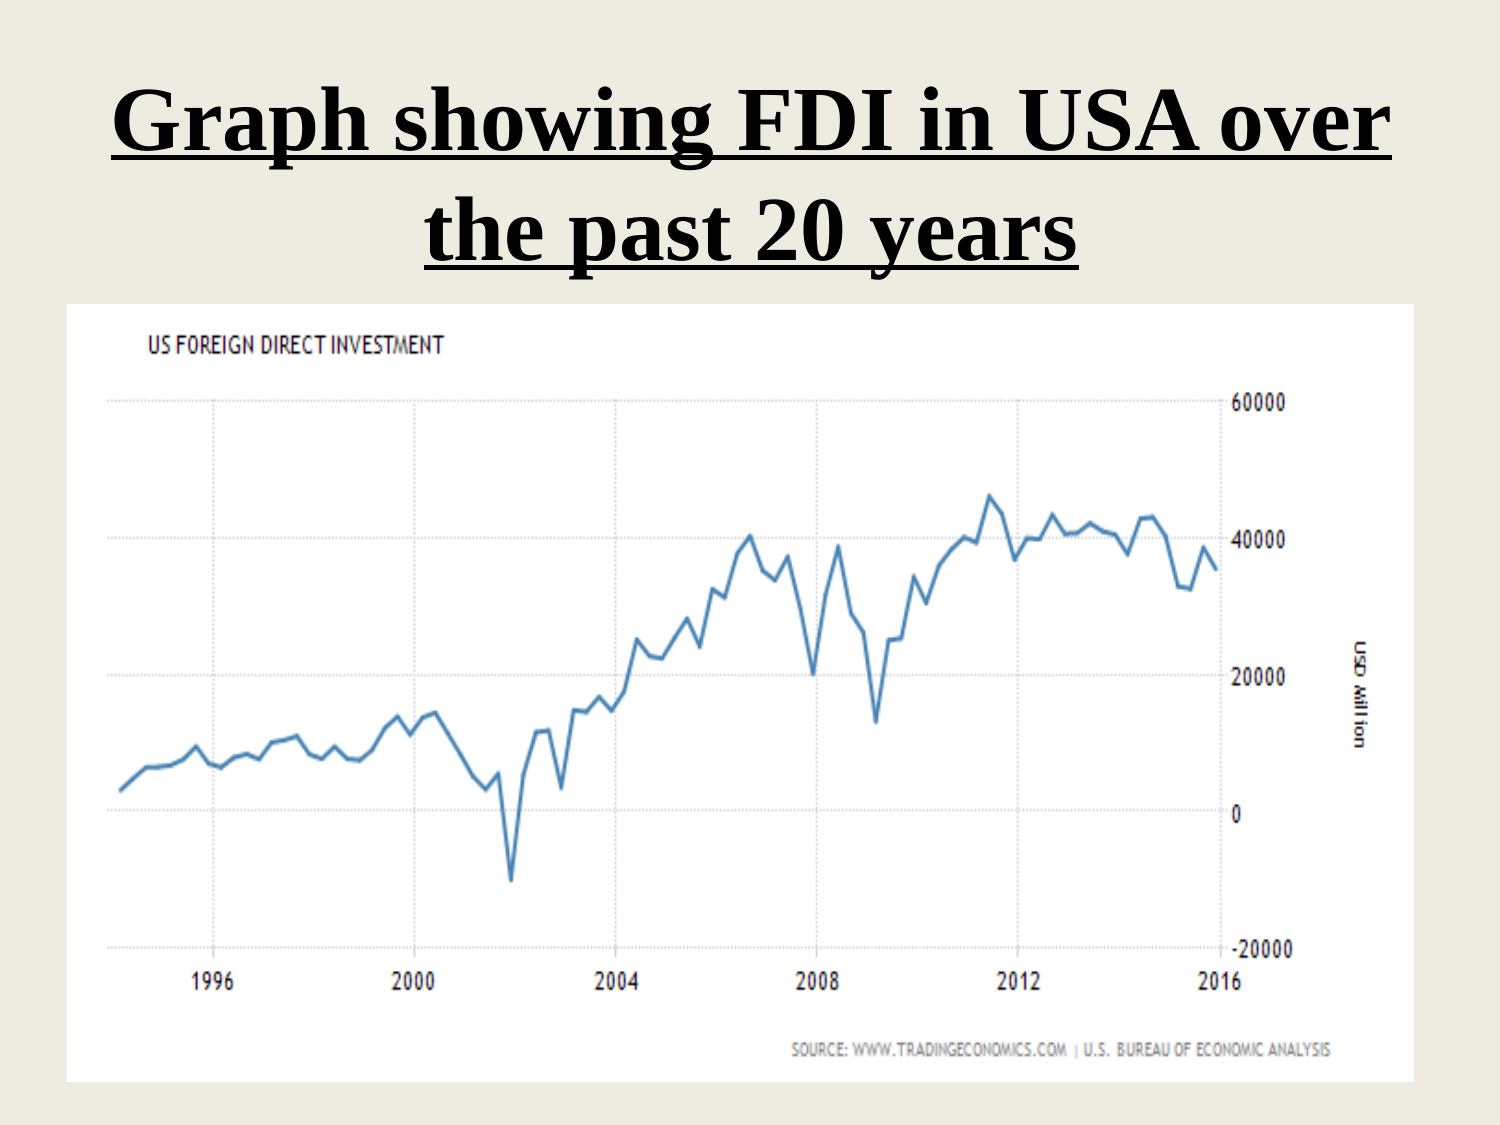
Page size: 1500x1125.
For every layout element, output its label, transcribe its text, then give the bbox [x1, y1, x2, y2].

picture [67, 304, 1415, 1082]
text_box Graph showing FDI in USA over the past 20 years [67, 59, 1436, 278]
